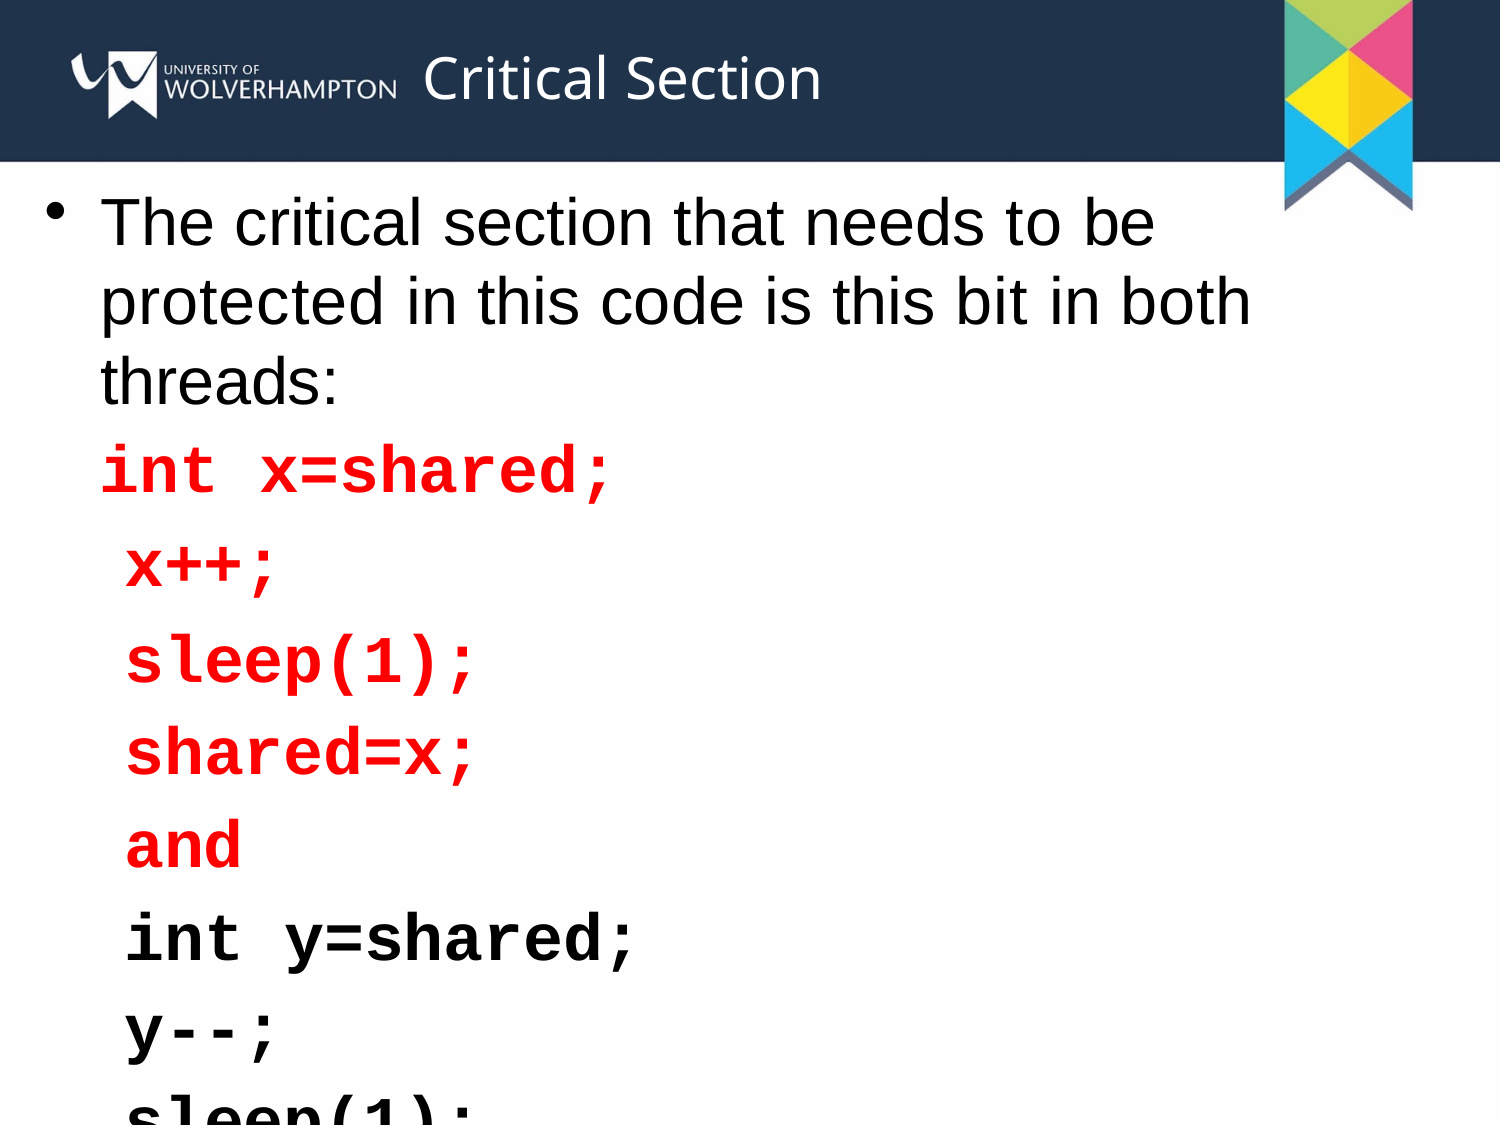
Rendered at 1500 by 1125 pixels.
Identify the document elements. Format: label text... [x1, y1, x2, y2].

picture [0, 0, 1500, 1125]
title Critical Section [420, 39, 1220, 176]
text_box The critical section that needs to be protected in this code is this bit in both threads: int x=shared; x++; sleep(1); shared=x; and int y=shared; y--; sleep(1); shared=y; [42, 176, 1265, 1125]
